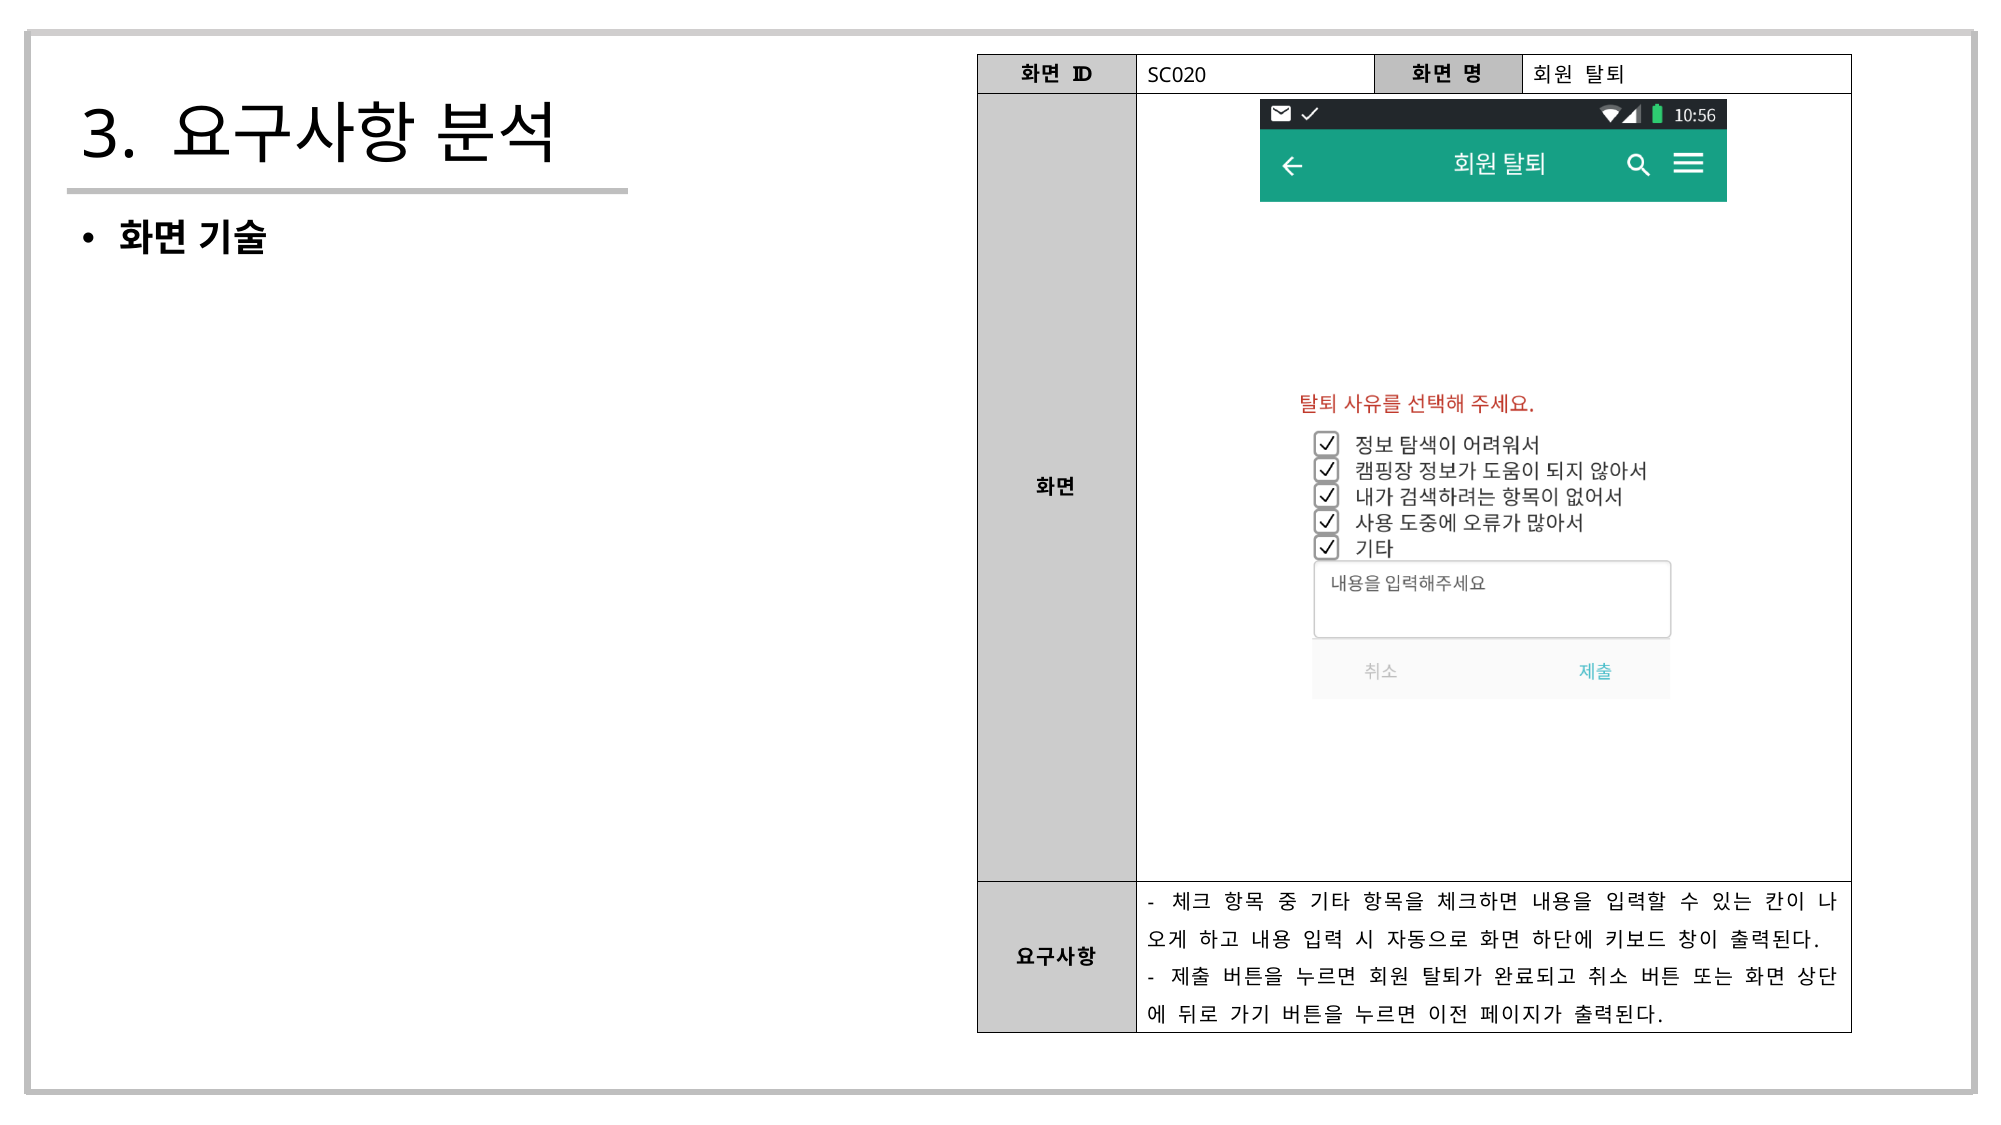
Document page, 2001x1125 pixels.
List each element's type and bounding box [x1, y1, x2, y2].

text_box [958, 54, 1868, 1071]
text_box [25, 30, 1975, 1094]
